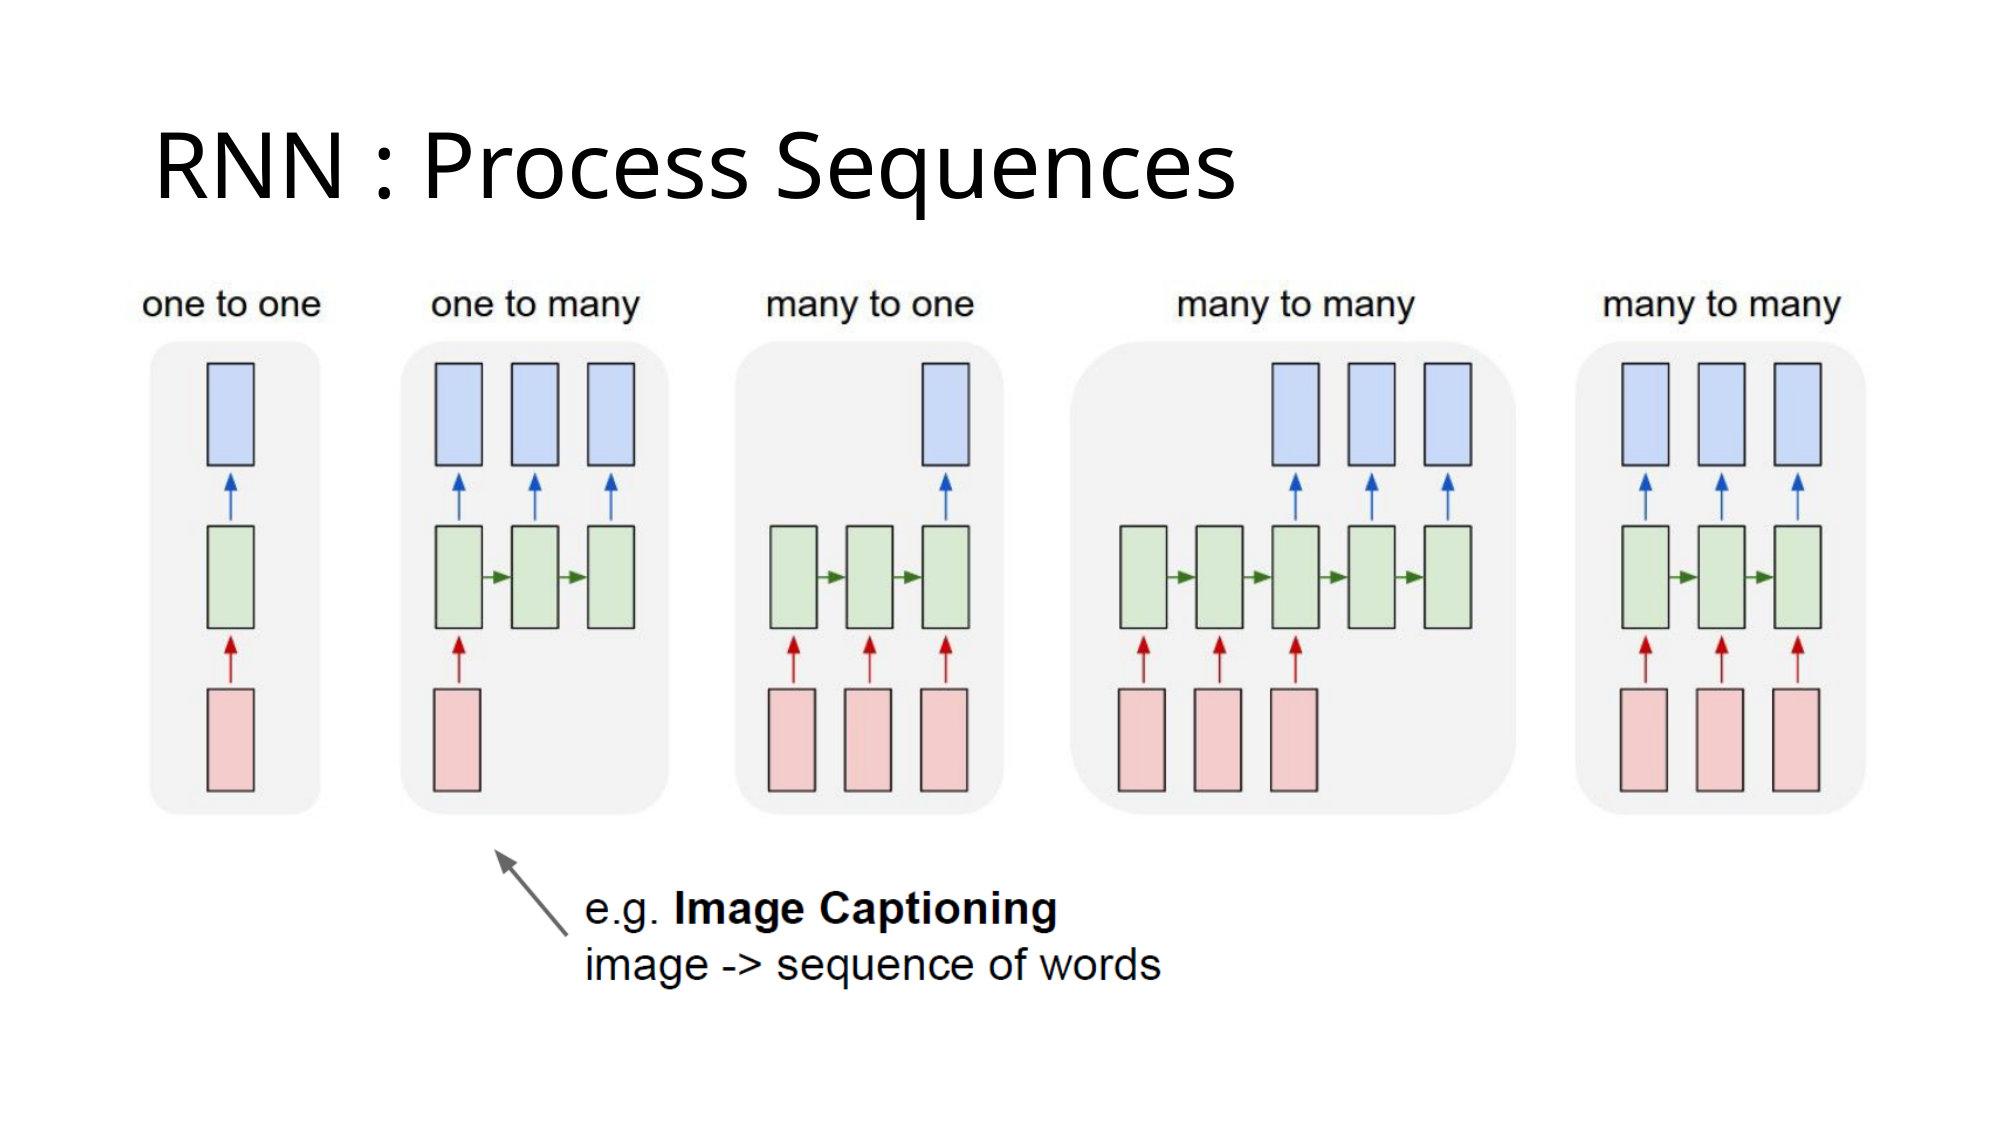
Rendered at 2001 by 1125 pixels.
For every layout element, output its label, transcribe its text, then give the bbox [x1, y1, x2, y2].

title RNN : Process Sequences [137, 59, 1863, 260]
picture [113, 260, 1887, 1014]
